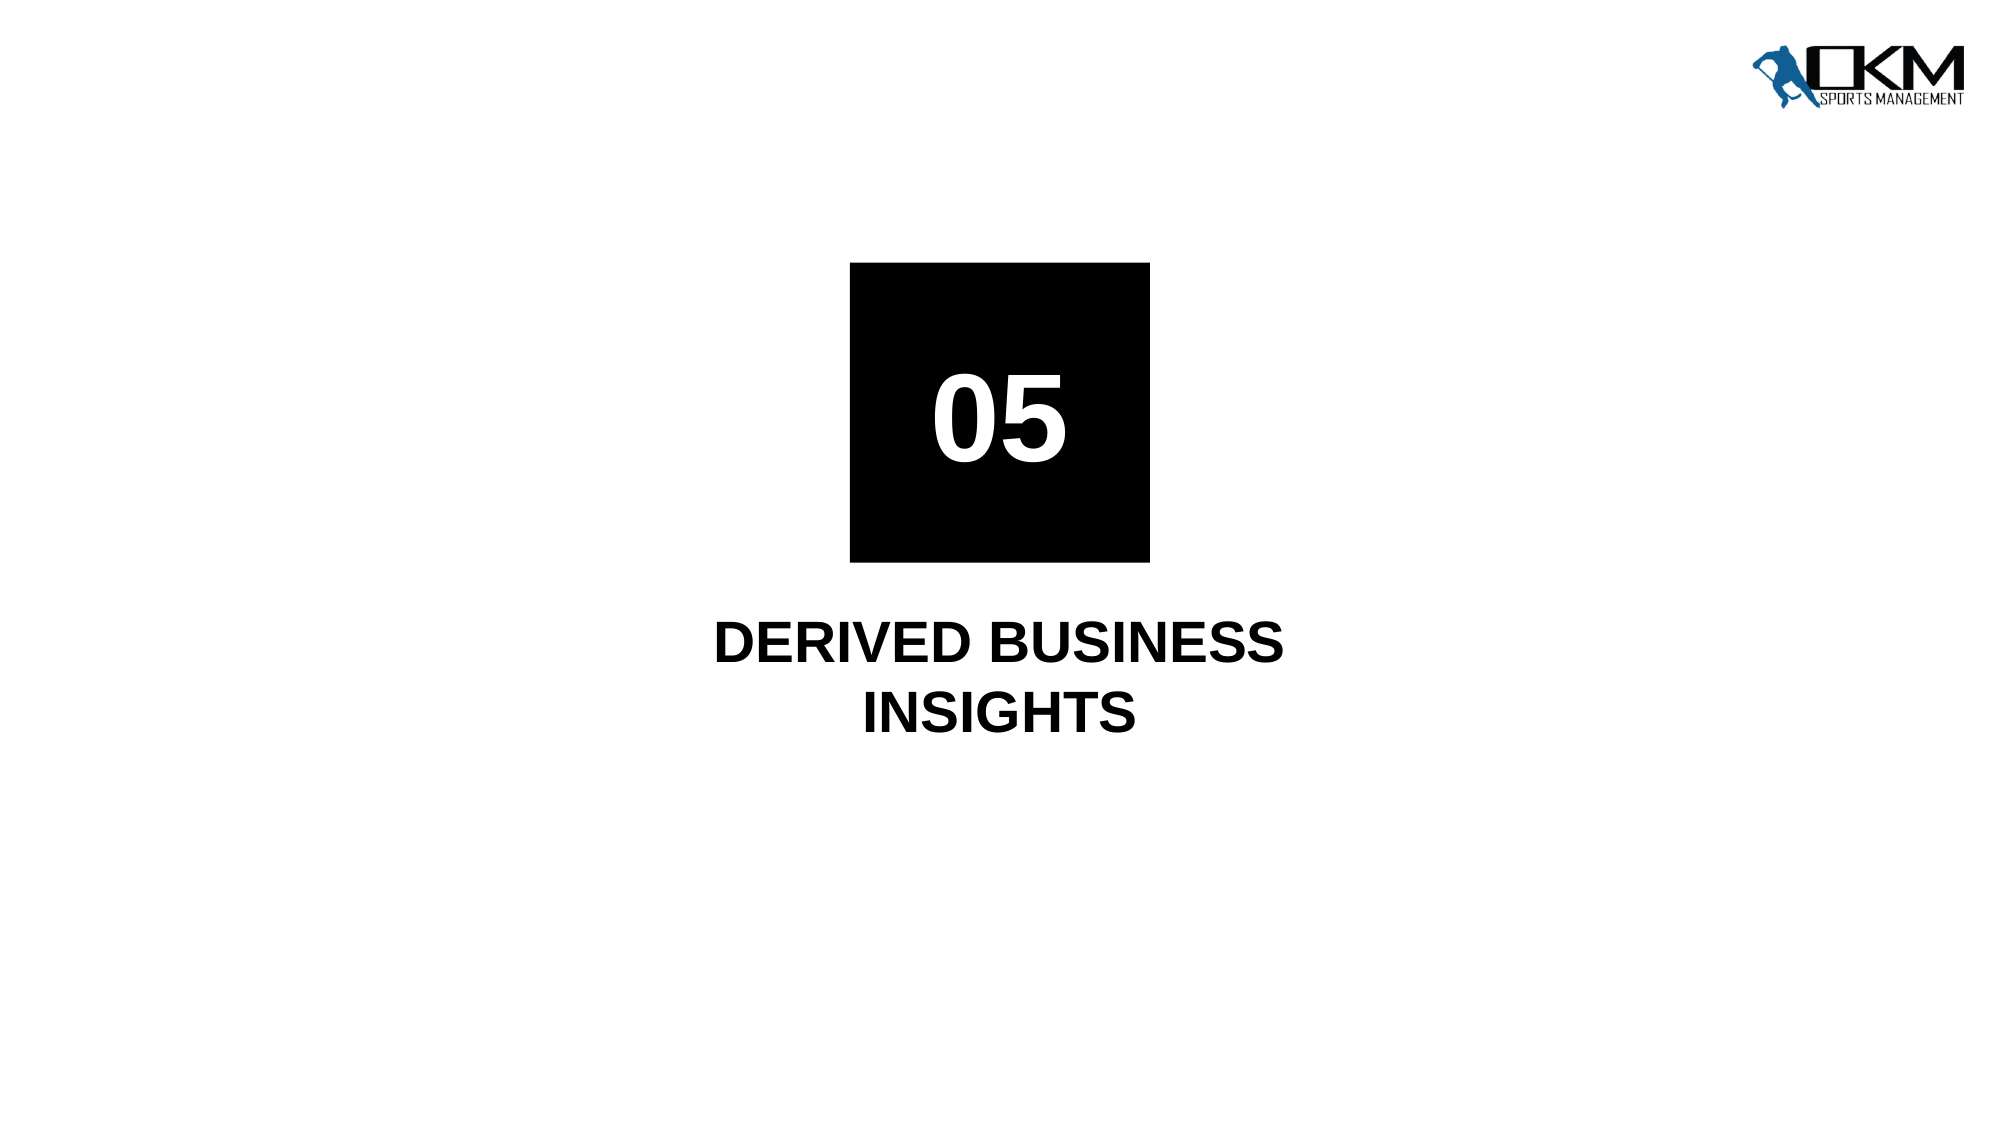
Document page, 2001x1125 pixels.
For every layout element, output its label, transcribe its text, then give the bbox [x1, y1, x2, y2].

text_box 05 [915, 329, 1085, 495]
text_box [849, 262, 1151, 564]
picture [1751, 37, 1974, 115]
text_box DERIVED BUSINESS INSIGHTS [580, 597, 1420, 753]
